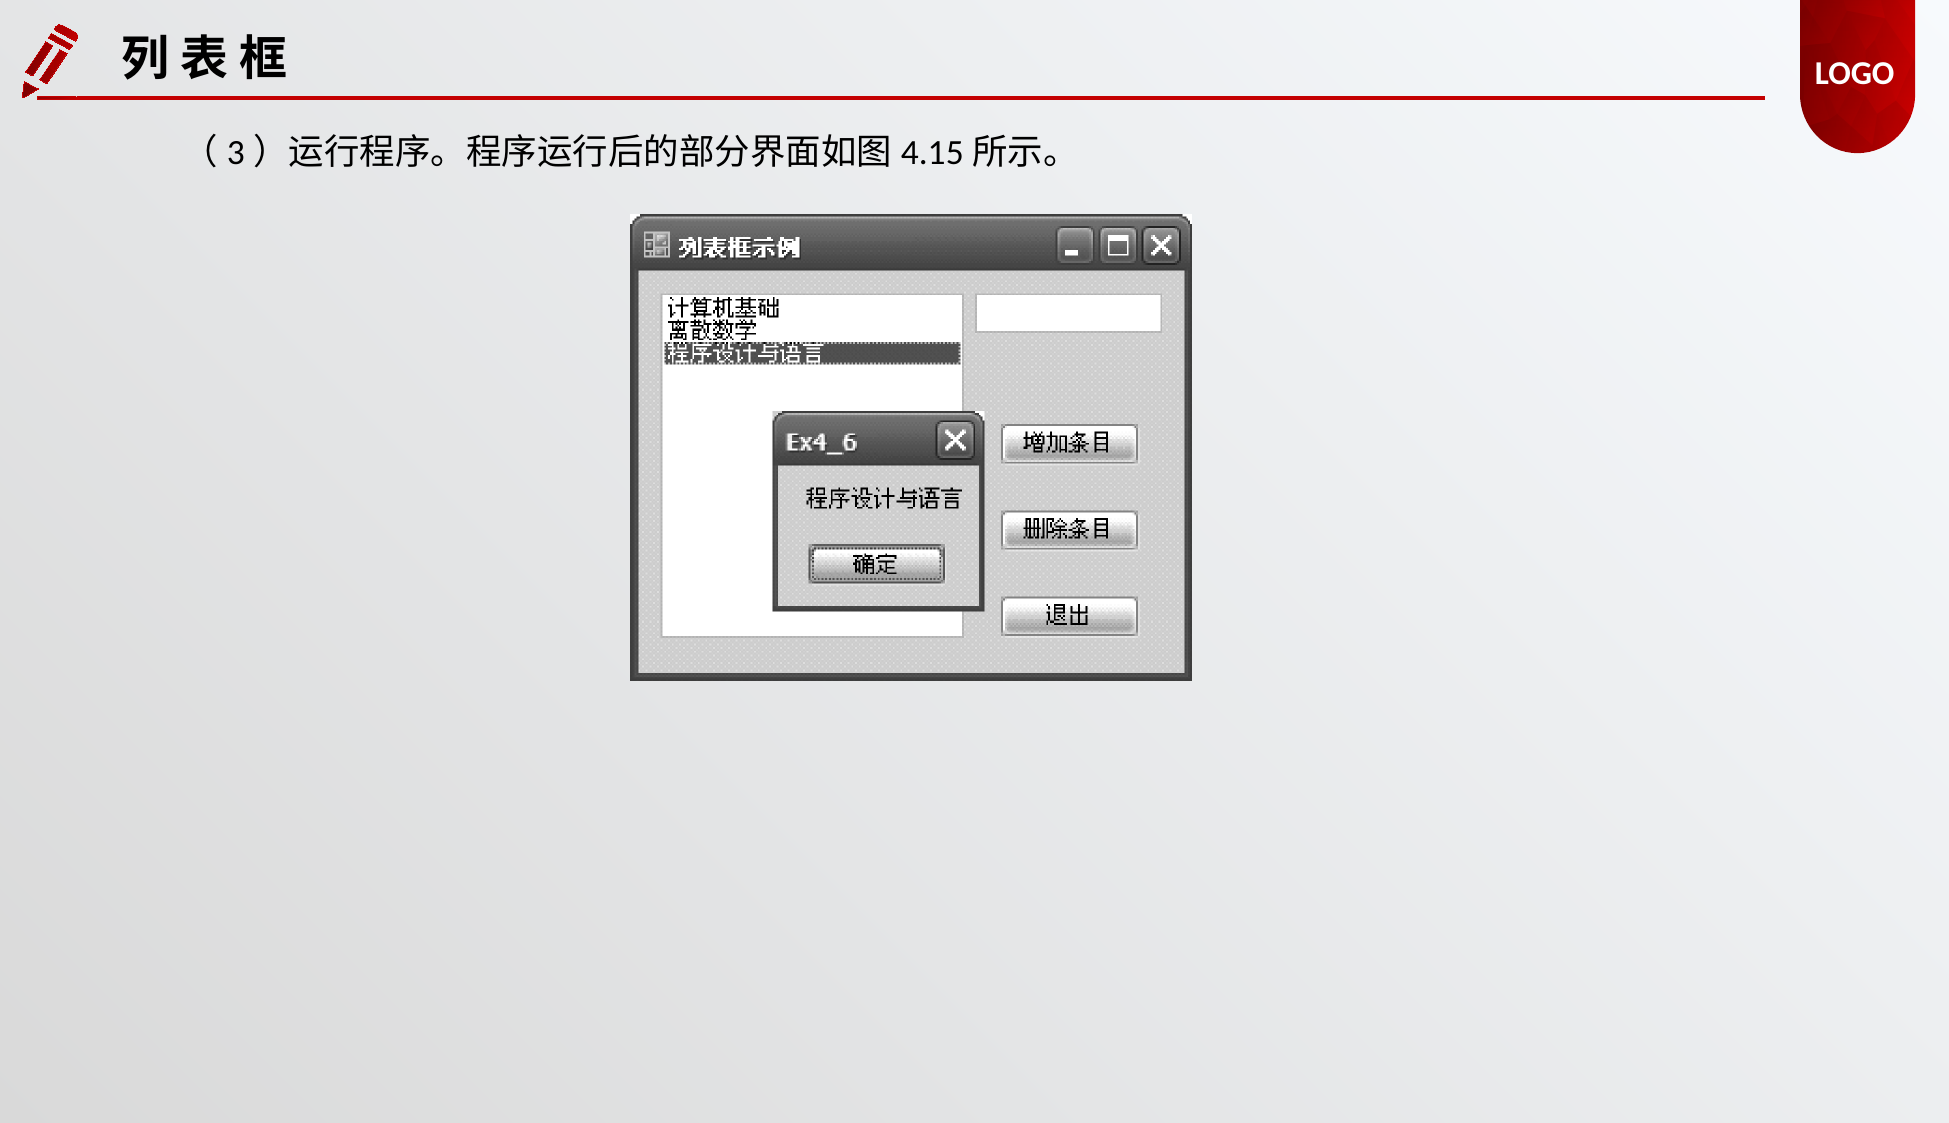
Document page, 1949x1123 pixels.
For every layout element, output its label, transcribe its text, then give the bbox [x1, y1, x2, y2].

picture [48, 33, 73, 49]
picture [22, 82, 37, 97]
text_box 列 表 框 [101, 17, 599, 95]
picture [40, 50, 67, 83]
picture [630, 214, 1192, 681]
text_box （3）运行程序。程序运行后的部分界面如图4.15所示。 [168, 121, 1094, 180]
picture [54, 24, 78, 41]
picture [26, 42, 52, 75]
picture [1800, 0, 1916, 154]
